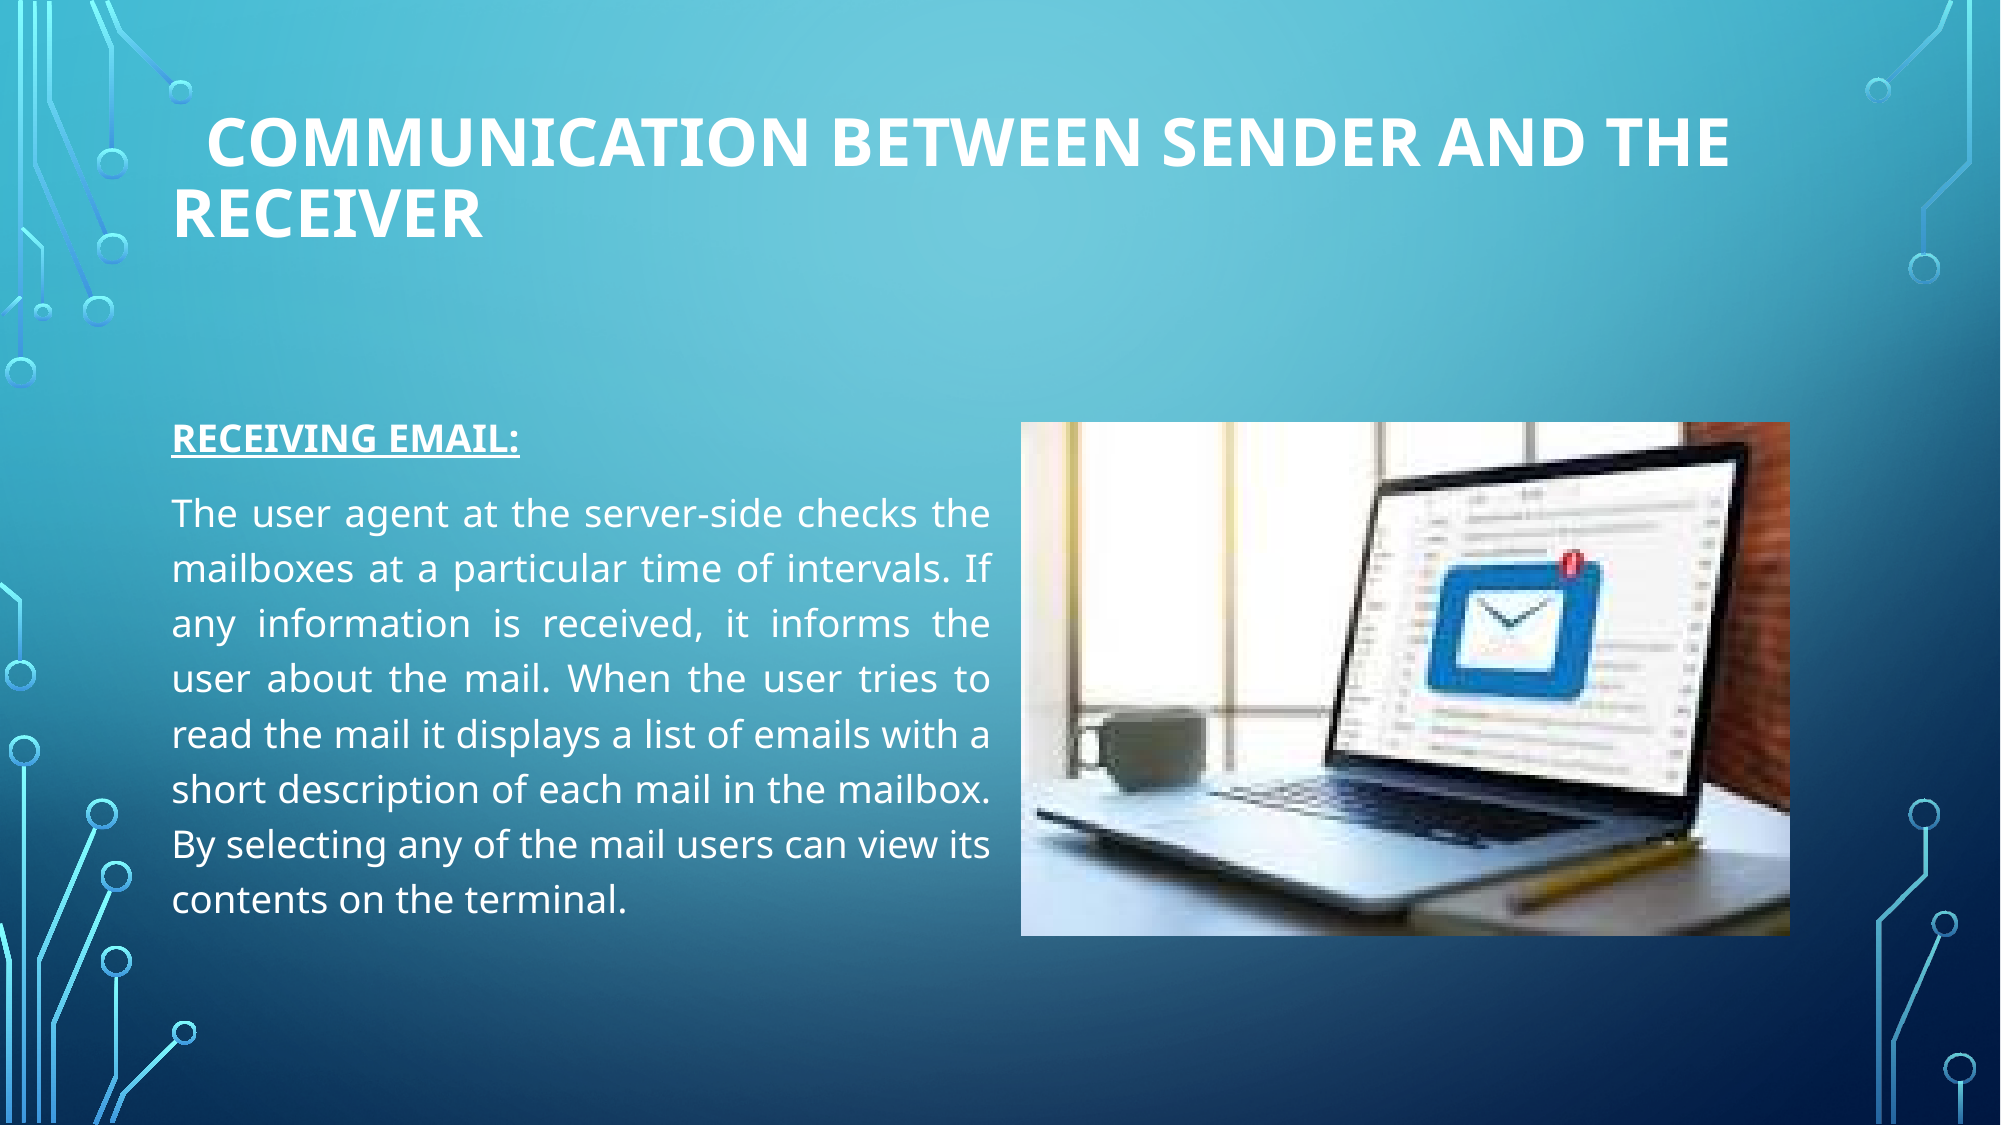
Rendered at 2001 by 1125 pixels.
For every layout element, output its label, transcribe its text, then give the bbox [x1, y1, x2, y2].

title Communication between sender and the receiver [156, 99, 1834, 260]
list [1021, 422, 1791, 937]
list RECEIVING EMAIL: The user agent at the server-side checks the mailboxes at a particular time of intervals. If any information is received, it informs the user about the mail. When the user tries to read the mail it displays a list of emails with a short description of each mail in the mailbox. By selecting any of the mail users can view its contents on the terminal. [156, 342, 1008, 936]
